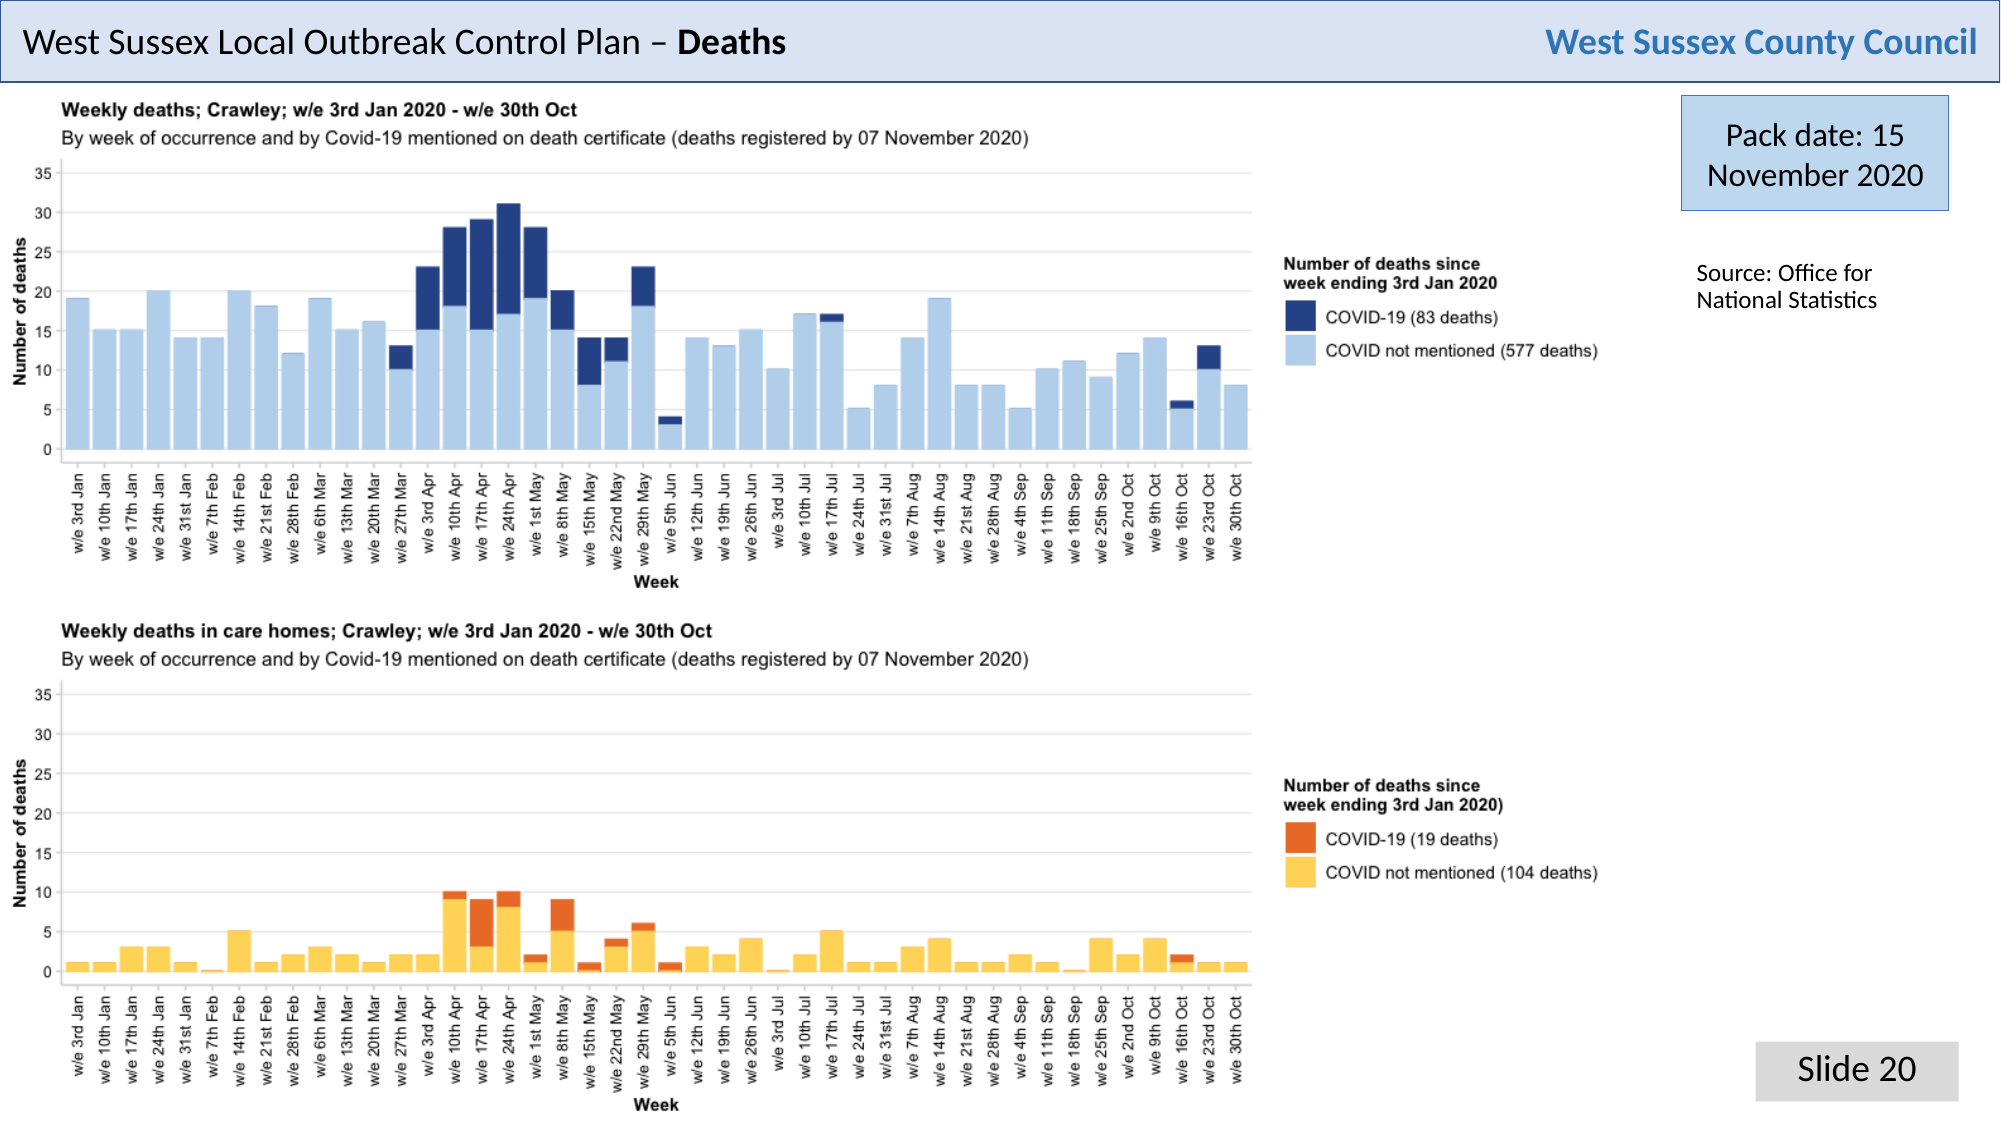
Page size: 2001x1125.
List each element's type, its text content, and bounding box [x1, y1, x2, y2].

picture [3, 91, 1619, 602]
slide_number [1681, 95, 1949, 211]
picture [3, 612, 1619, 1125]
list Slide 20 [1755, 1041, 1959, 1102]
list Source: Office for National Statistics [1681, 252, 1959, 289]
